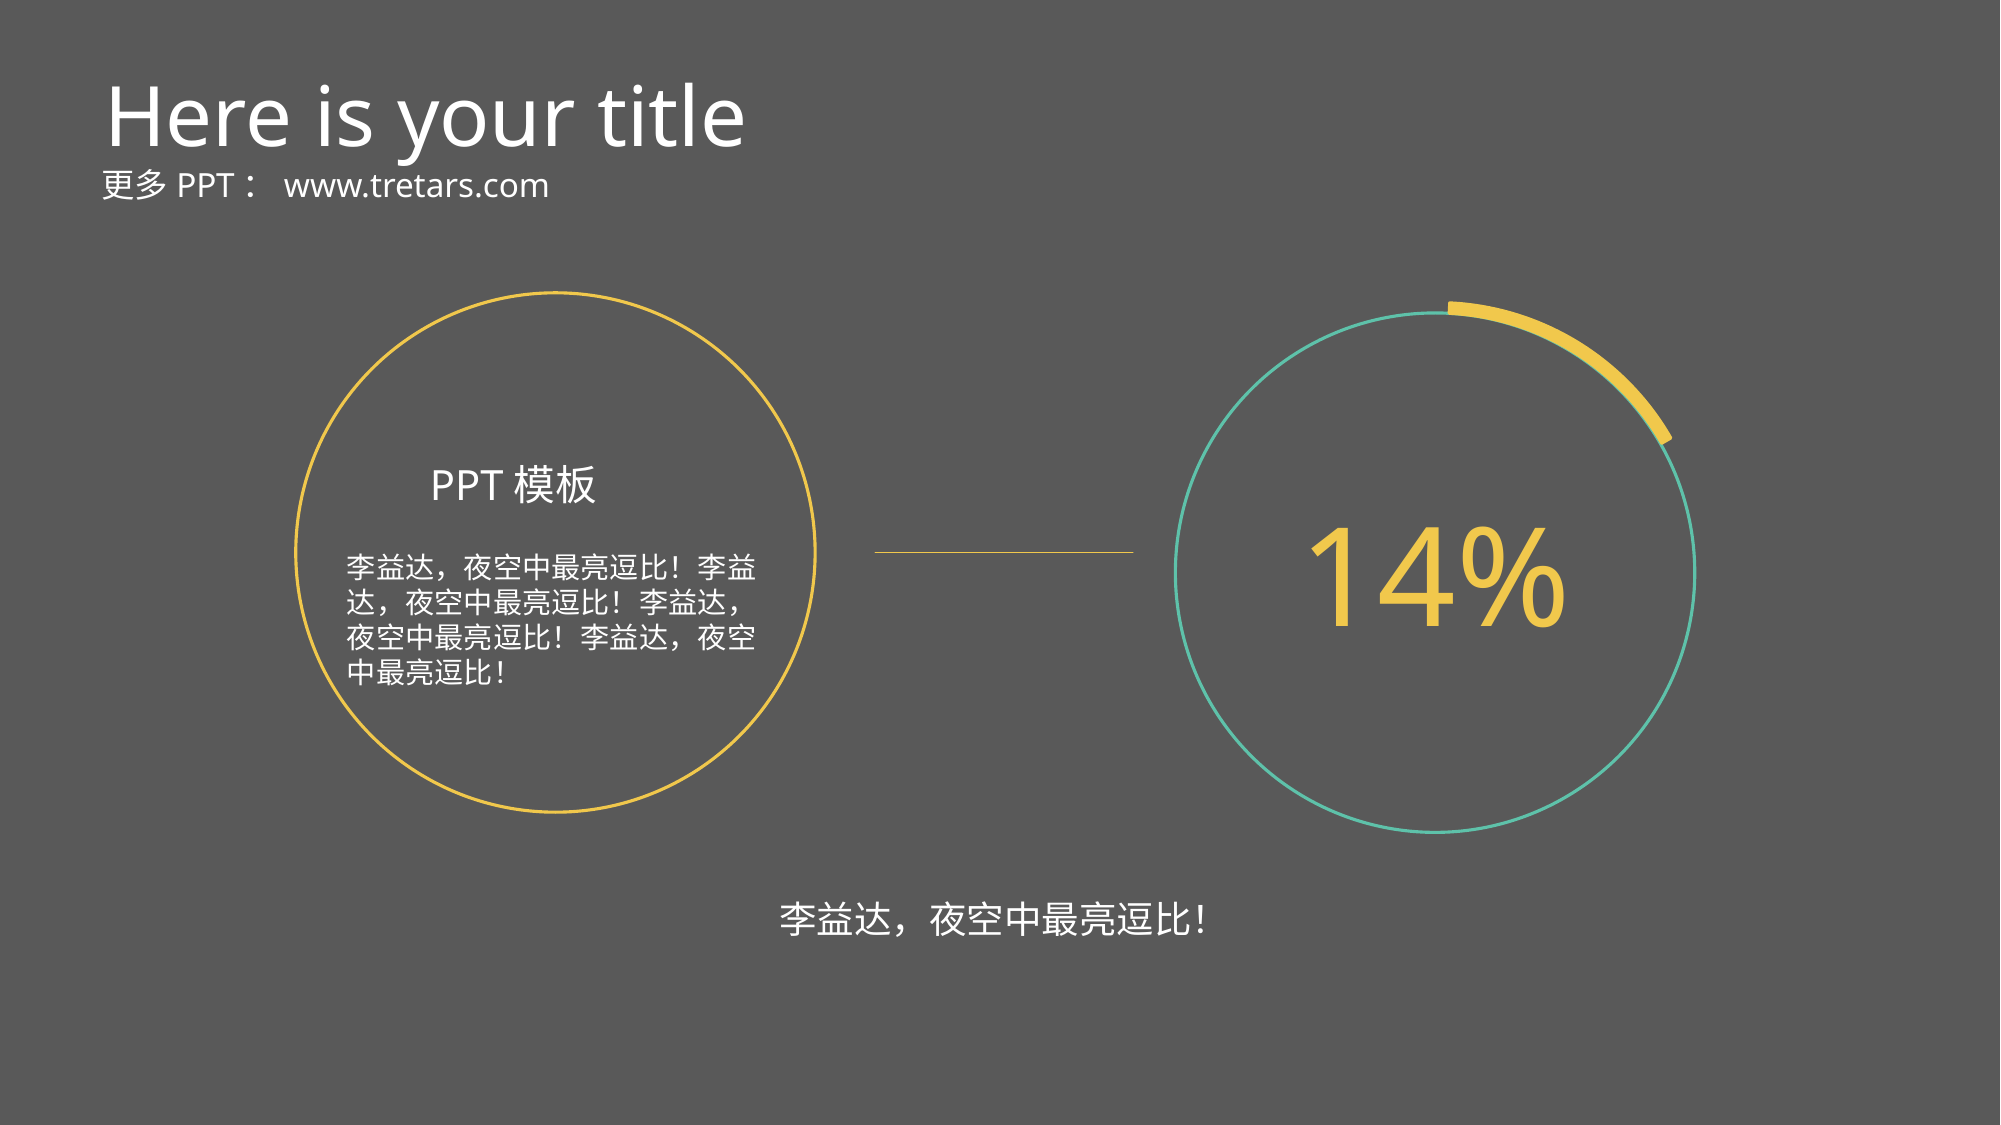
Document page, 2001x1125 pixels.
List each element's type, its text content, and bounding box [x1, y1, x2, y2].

text_box Here is your title [89, 55, 763, 171]
text_box 李益达，夜空中最亮逗比！ [589, 888, 1419, 949]
text_box 更多PPT：www.tretars.com [86, 156, 566, 212]
text_box [294, 291, 817, 814]
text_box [1164, 300, 1709, 845]
